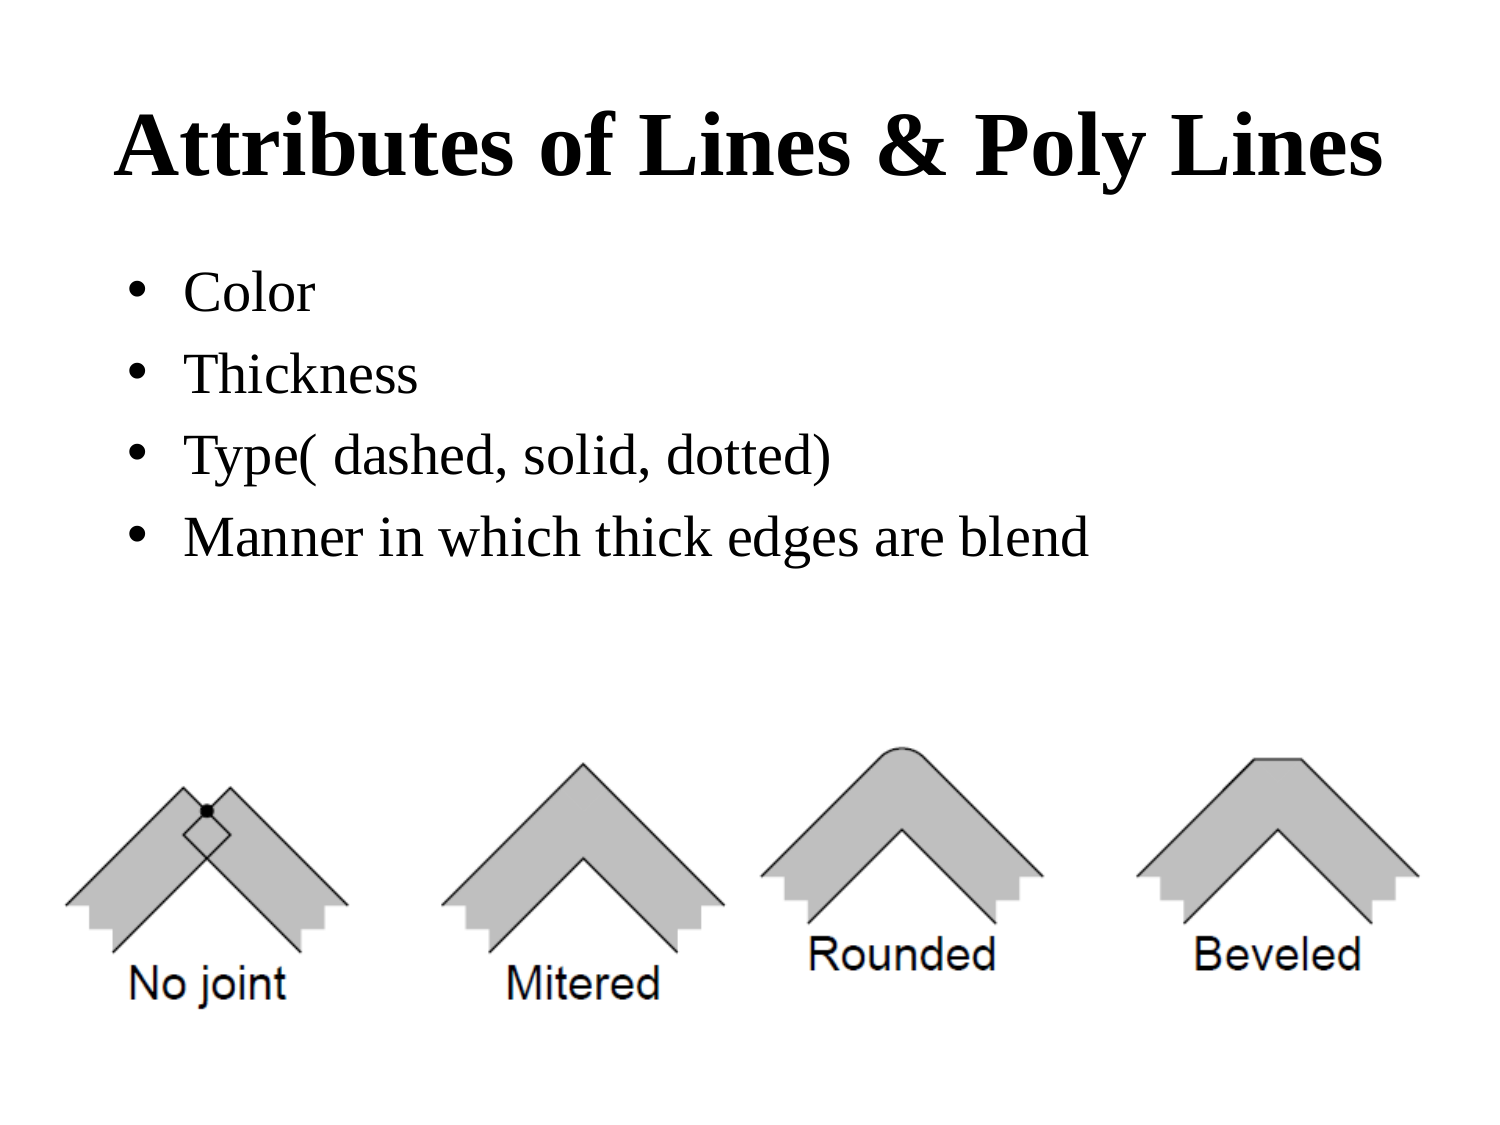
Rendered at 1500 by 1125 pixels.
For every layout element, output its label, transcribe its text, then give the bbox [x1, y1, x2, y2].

picture [44, 741, 1441, 1061]
list Color Thickness Type( dashed, solid, dotted) Manner in which thick edges are blend [112, 246, 1192, 742]
title Attributes of Lines & Poly Lines [75, 45, 1425, 233]
